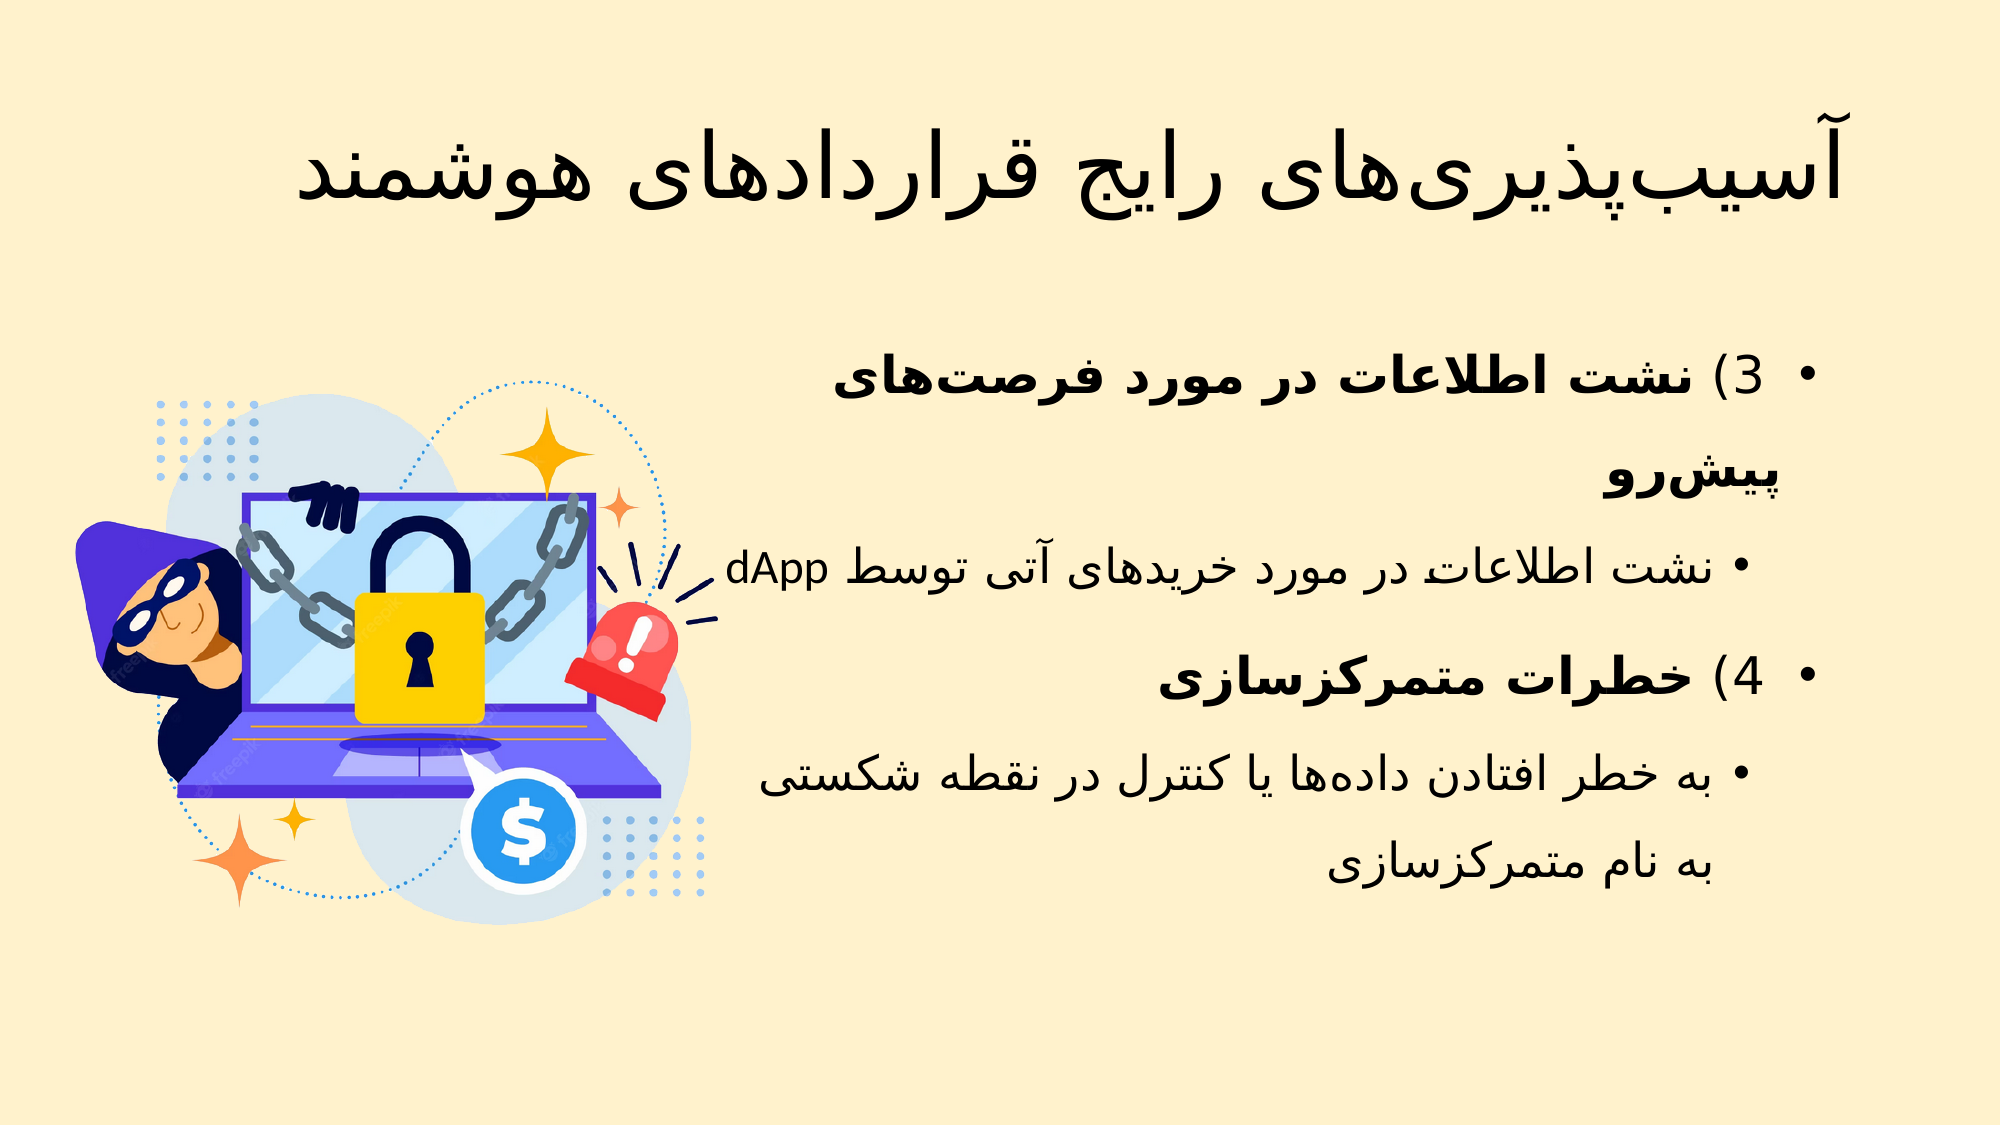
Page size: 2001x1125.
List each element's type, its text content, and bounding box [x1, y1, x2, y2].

list 3) نشت اطلاعات در مورد فرصت‌های پیش‌رو نشت اطلاعات در مورد خریدهای آتی توسط dApp 4) خطرات متمرکزسازی به خطر افتادن داده‌ها یا کنترل در نقطه شکستی به نام متمرکزسازی [770, 302, 1830, 963]
title آسیب‌پذیری‌های رایج قراردادهای هوشمند [137, 59, 1863, 278]
picture [65, 259, 770, 963]
